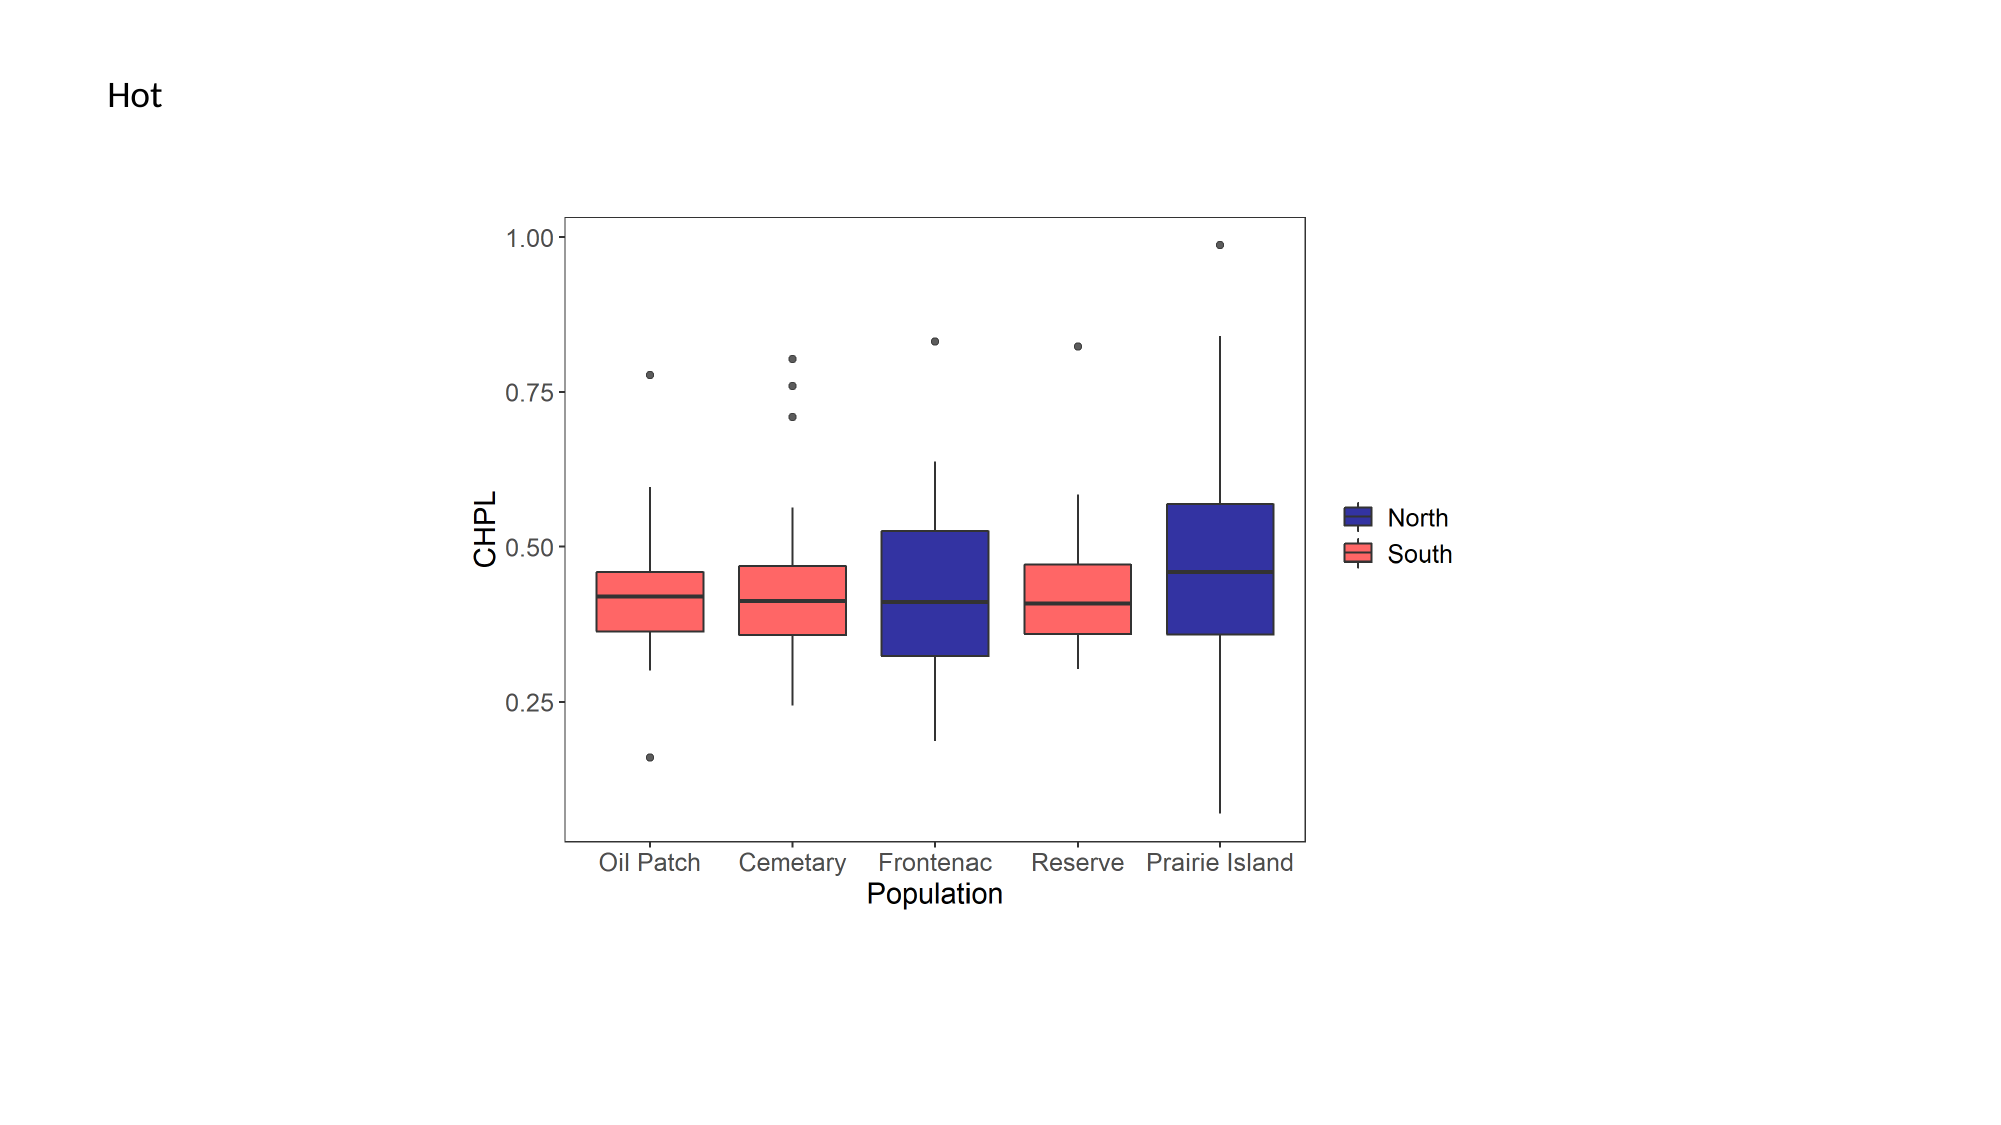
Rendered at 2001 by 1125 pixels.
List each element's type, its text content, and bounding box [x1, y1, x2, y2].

picture [443, 187, 1494, 938]
text_box Hot [92, 62, 178, 123]
